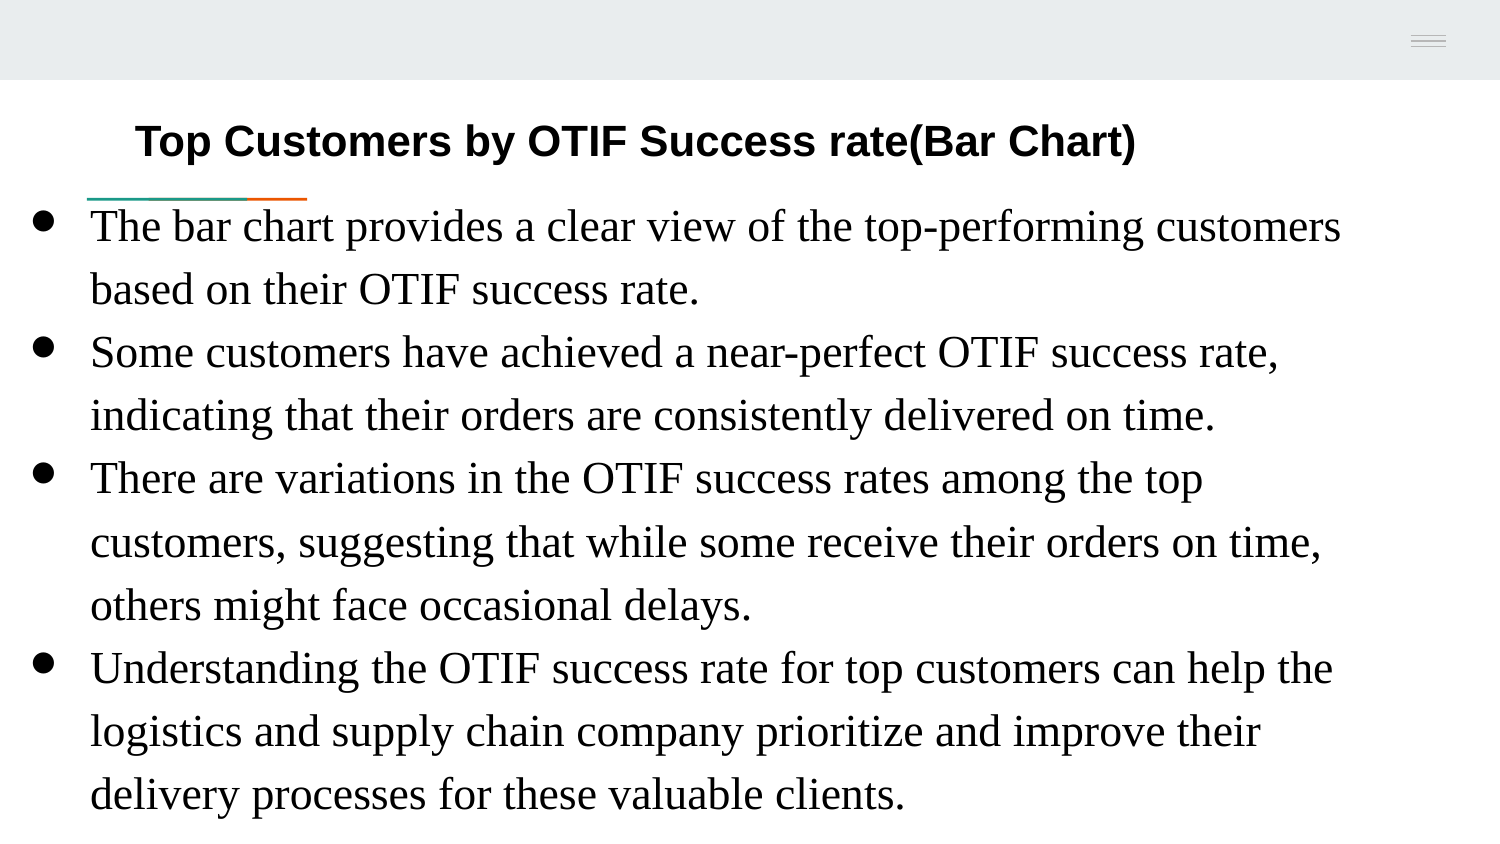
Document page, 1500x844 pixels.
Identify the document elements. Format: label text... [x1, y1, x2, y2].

title Top Customers by OTIF Success rate(Bar Chart) [119, 97, 1269, 172]
list The bar chart provides a clear view of the top-performing customers based on their OTIF success rate. Some customers have achieved a near-perfect OTIF success rate, indicating that their orders are consistently delivered on time. There are variations in the OTIF success rates among the top customers, suggesting that while some receive their orders on time, others might face occasional delays. Understanding the OTIF success rate for top customers can help the logistics and supply chain company prioritize and improve their delivery processes for these valuable clients. [0, 172, 1428, 844]
